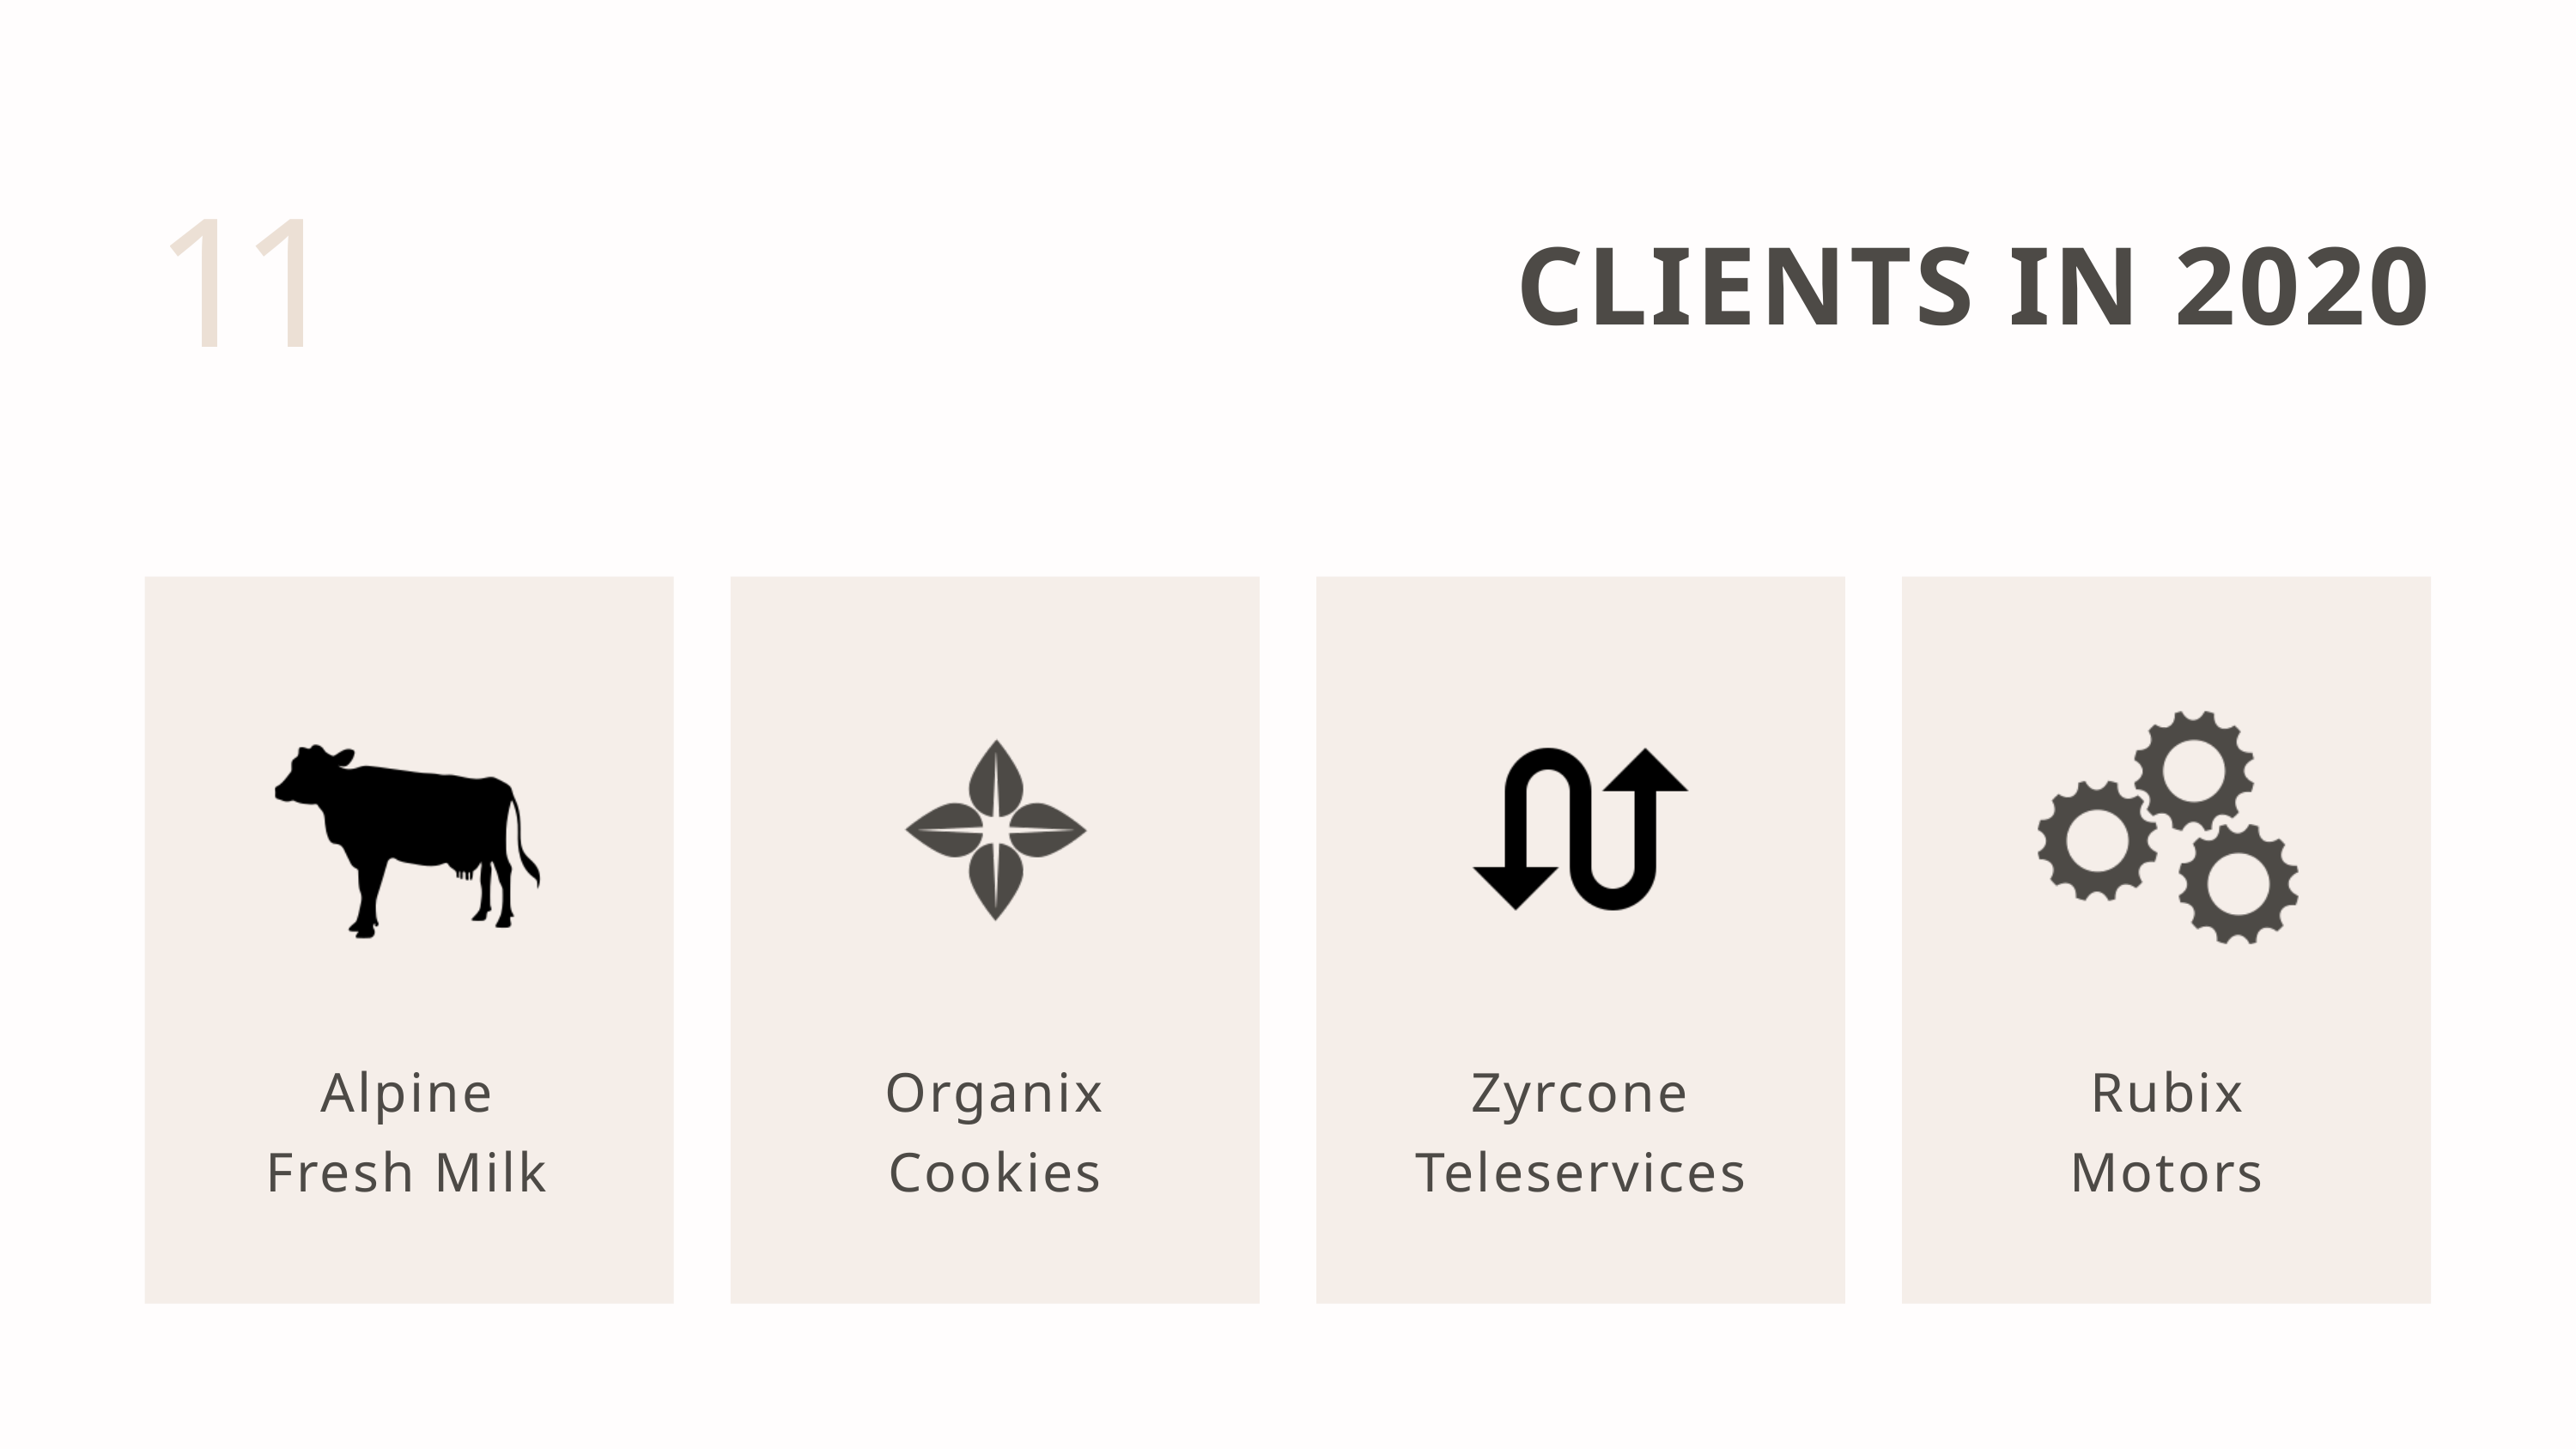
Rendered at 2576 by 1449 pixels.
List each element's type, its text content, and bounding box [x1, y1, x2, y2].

text_box 11 [144, 193, 352, 384]
picture [1451, 705, 1711, 965]
picture [252, 687, 562, 997]
text_box CLIENTS IN 2020 [732, 217, 2432, 347]
picture [2031, 707, 2302, 953]
picture [901, 737, 1089, 924]
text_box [144, 576, 2432, 1304]
